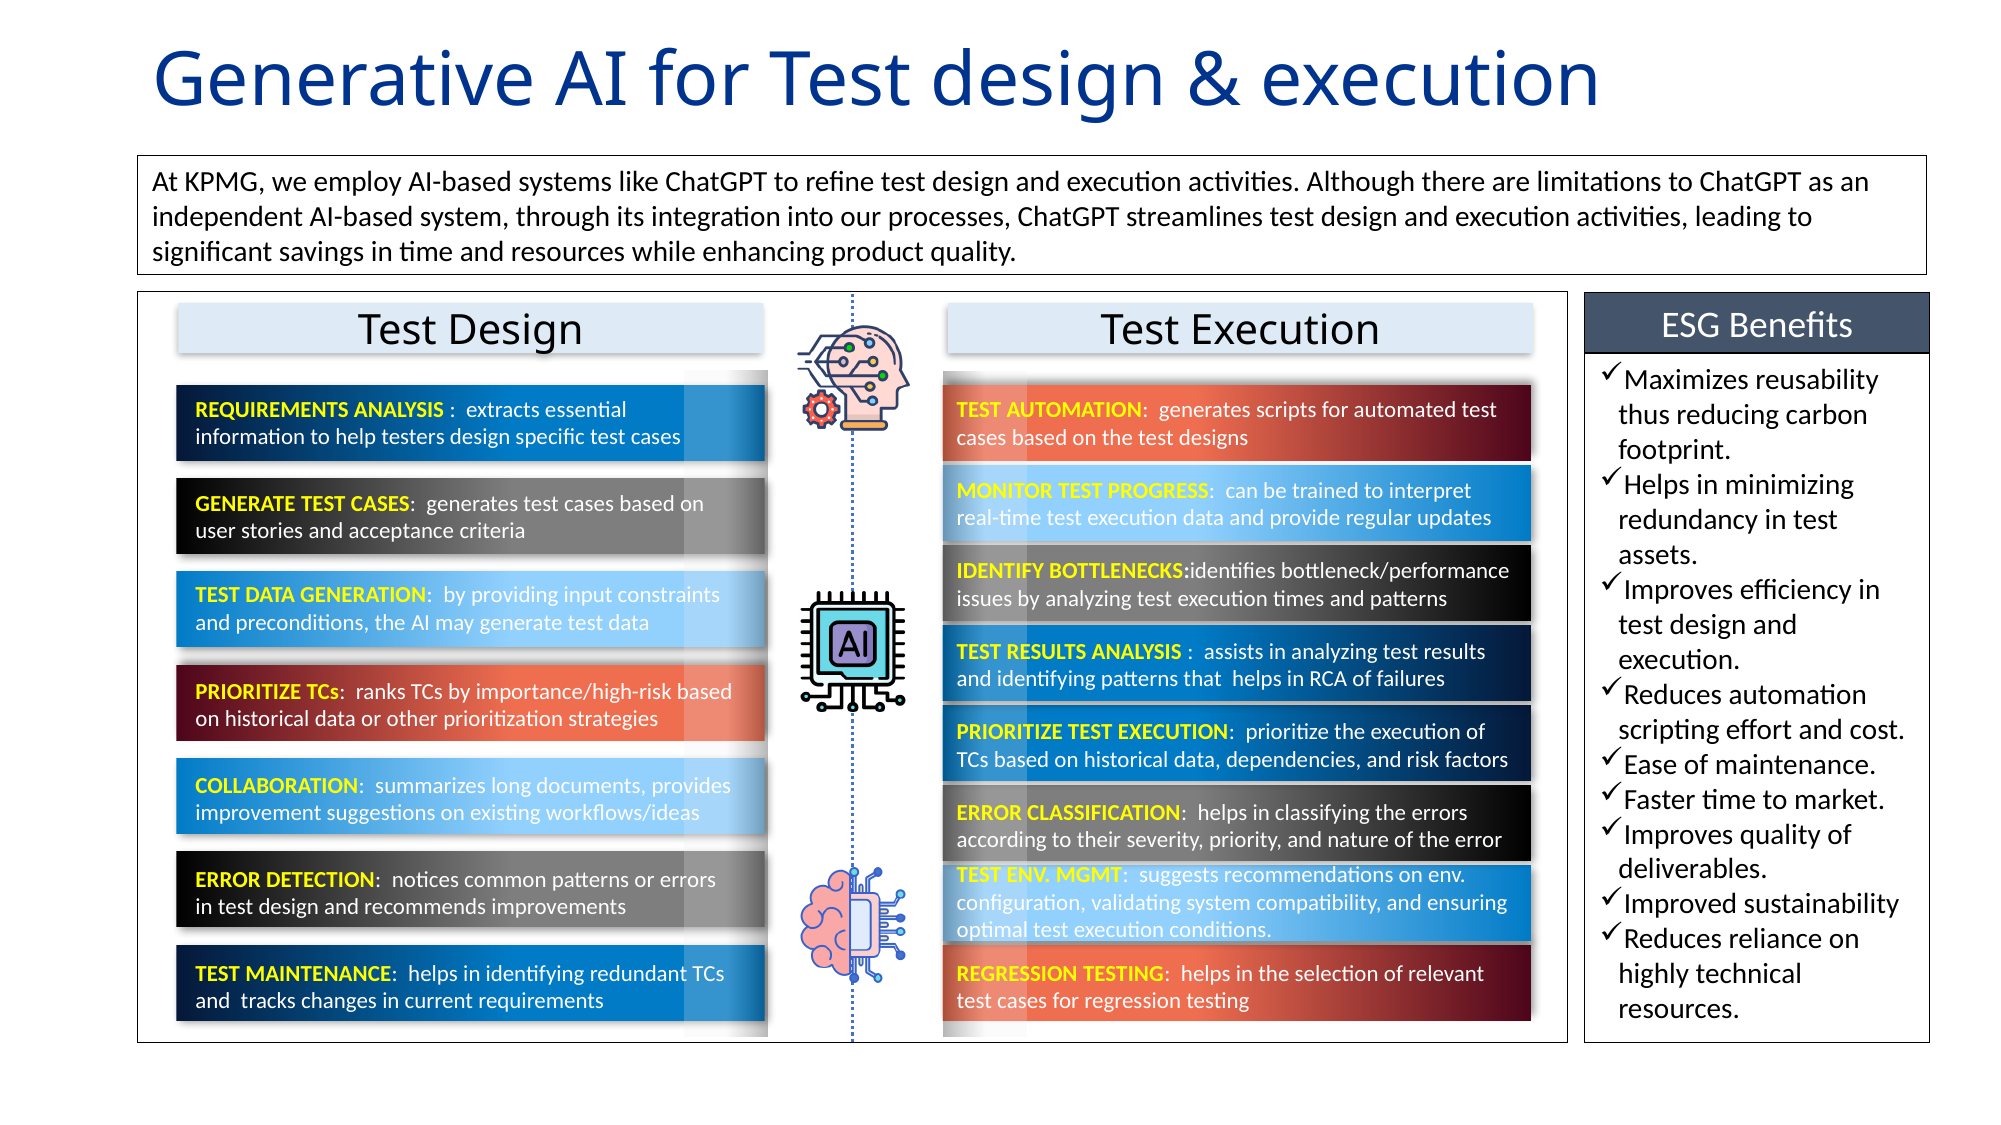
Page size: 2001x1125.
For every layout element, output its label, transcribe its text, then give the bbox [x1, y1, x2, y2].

text_box At KPMG, we employ AI-based systems like ChatGPT to refine test design and execution activities. Although there are limitations to ChatGPT as an independent AI-based system, through its integration into our processes, ChatGPT streamlines test design and execution activities, leading to significant savings in time and resources while enhancing product quality. [137, 155, 1927, 275]
title Generative AI for Test design & execution [137, 32, 1863, 131]
text_box ESG Benefits [1584, 292, 1930, 353]
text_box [137, 291, 1568, 1045]
text_box Maximizes reusability thus reducing carbon footprint. Helps in minimizing redundancy in test assets. Improves efficiency in test design and execution. Reduces automation scripting effort and cost. Ease of maintenance. Faster time to market. Improves quality of deliverables. Improved sustainability Reduces reliance on highly technical resources. [1584, 353, 1930, 1043]
